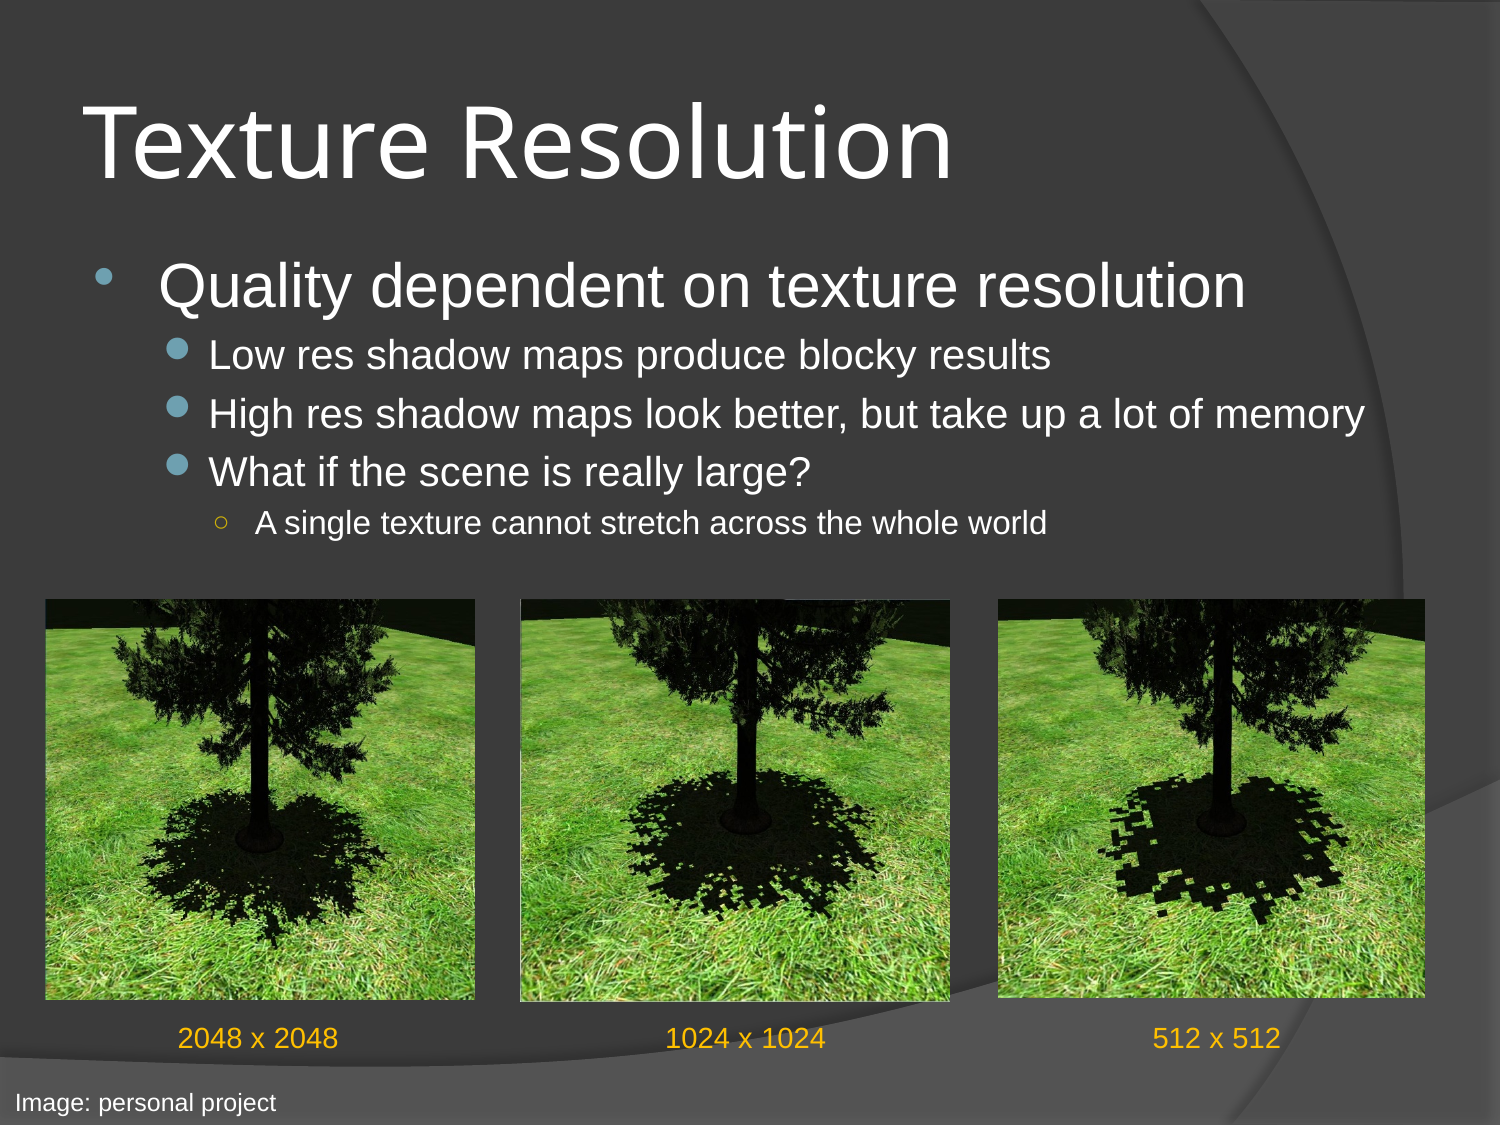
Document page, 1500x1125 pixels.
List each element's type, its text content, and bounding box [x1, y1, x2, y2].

list Quality dependent on texture resolution Low res shadow maps produce blocky results High res shadow maps look better, but take up a lot of memory What if the scene is really large? A single texture cannot stretch across the whole world [75, 237, 1450, 980]
text_box 1024 x 1024 [650, 1013, 842, 1063]
text_box Image: personal project [0, 1079, 938, 1125]
picture [520, 599, 951, 1002]
text_box 2048 x 2048 [162, 1012, 354, 1063]
text_box 512 x 512 [1137, 1012, 1297, 1063]
title Texture Resolution [75, 45, 1300, 233]
picture [997, 599, 1426, 998]
picture [44, 599, 475, 1001]
